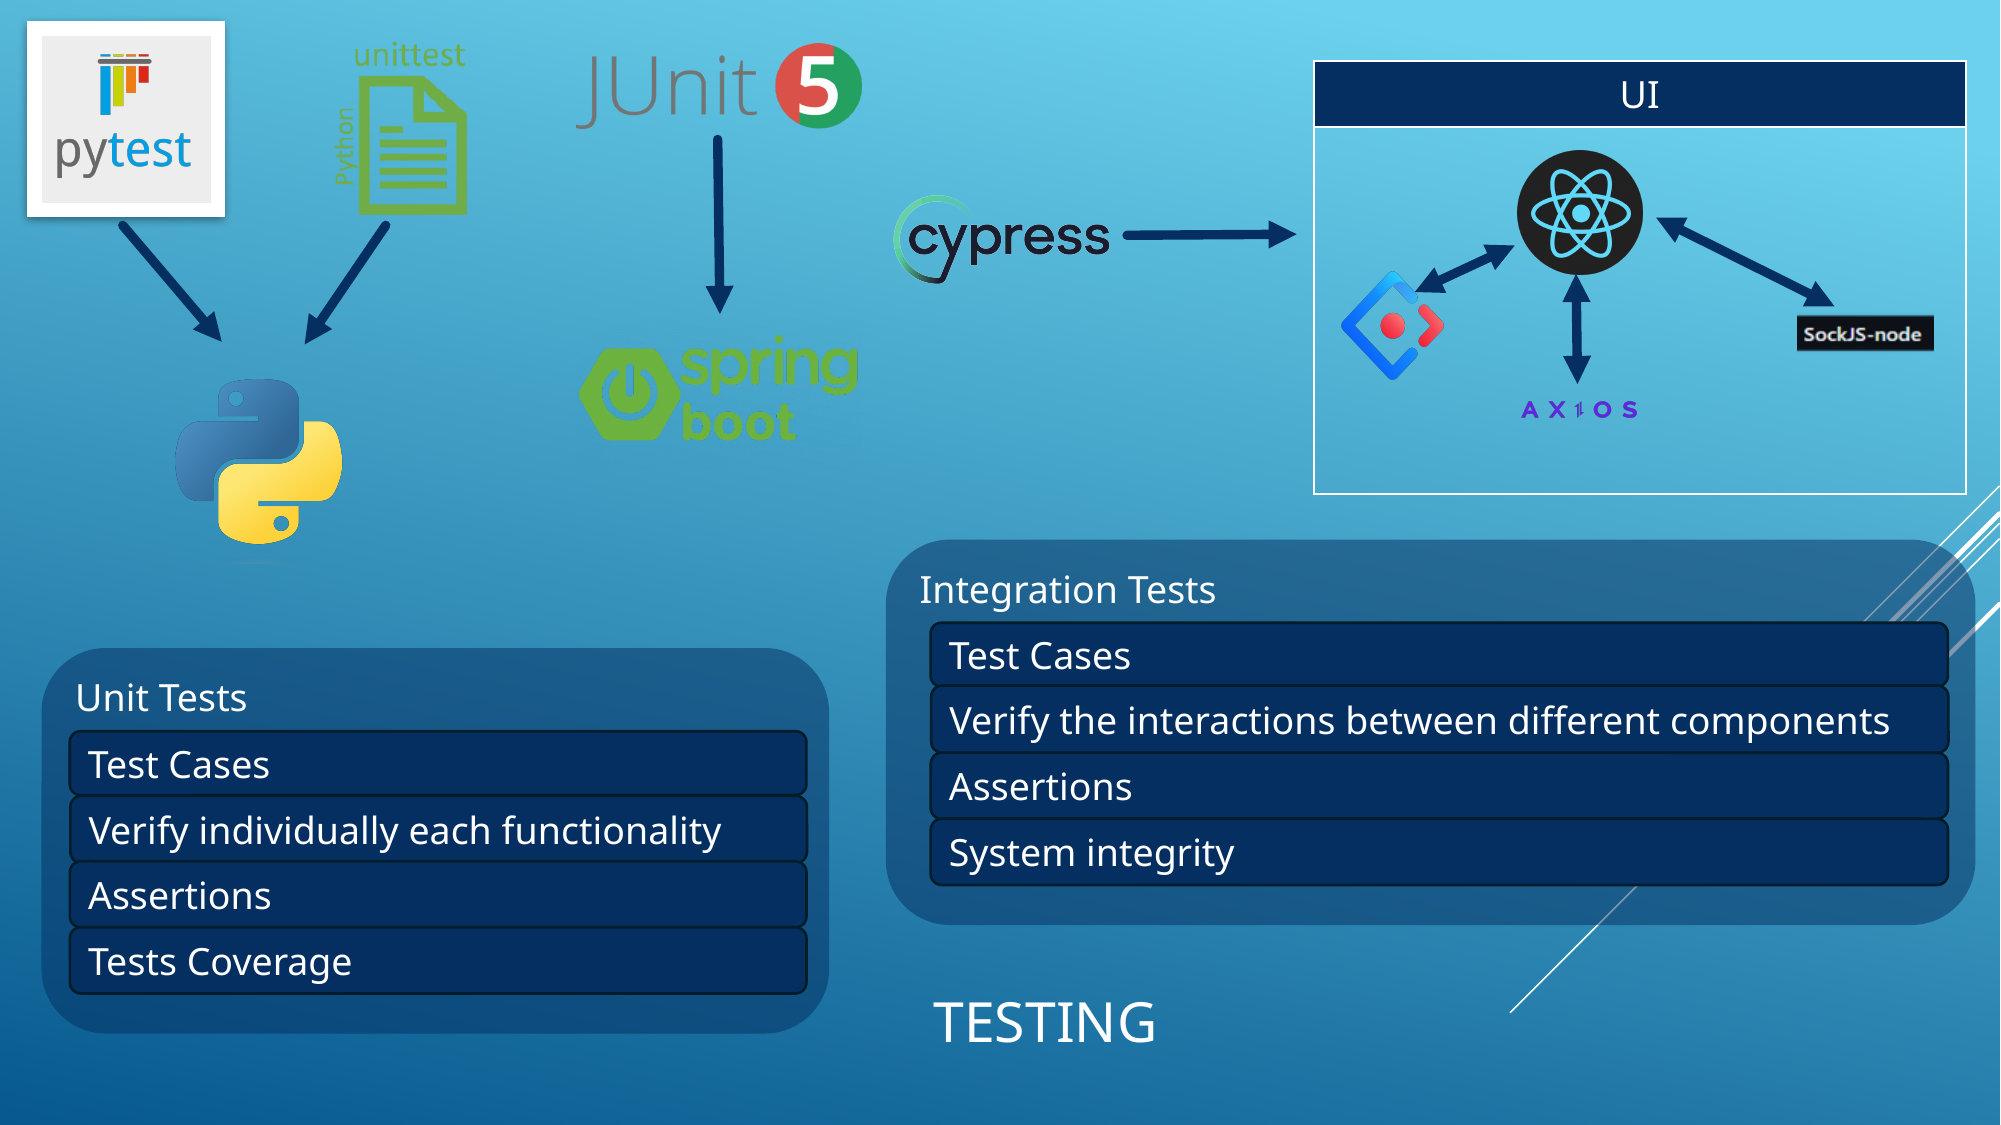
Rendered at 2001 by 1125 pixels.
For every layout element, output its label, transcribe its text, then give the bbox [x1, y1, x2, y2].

text_box System integrity [929, 817, 1950, 887]
picture [41, 35, 212, 203]
text_box Tests Coverage [68, 925, 808, 995]
title TESTing [602, 979, 1489, 1062]
text_box Assertions [68, 859, 808, 927]
picture [175, 379, 348, 564]
picture [1341, 271, 1445, 380]
table_header UI [1315, 62, 1965, 126]
text_box Test Cases [929, 621, 1950, 686]
text_box Unit Tests [41, 648, 830, 1034]
picture [814, 192, 1188, 287]
picture [576, 319, 862, 469]
text_box Verify individually each functionality [69, 794, 809, 862]
text_box Assertions [929, 751, 1950, 819]
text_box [717, 139, 721, 315]
picture [576, 43, 862, 129]
picture [1505, 351, 1653, 468]
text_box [1655, 217, 1835, 307]
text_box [1414, 245, 1515, 293]
picture [317, 20, 497, 228]
text_box Verify the interactions between different components [929, 684, 1950, 753]
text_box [304, 225, 386, 345]
text_box Test Cases [68, 729, 808, 796]
text_box Integration Tests [885, 539, 1976, 926]
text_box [122, 225, 223, 343]
picture [1797, 269, 1934, 399]
table_cell [1315, 128, 1965, 493]
picture [1517, 149, 1643, 275]
